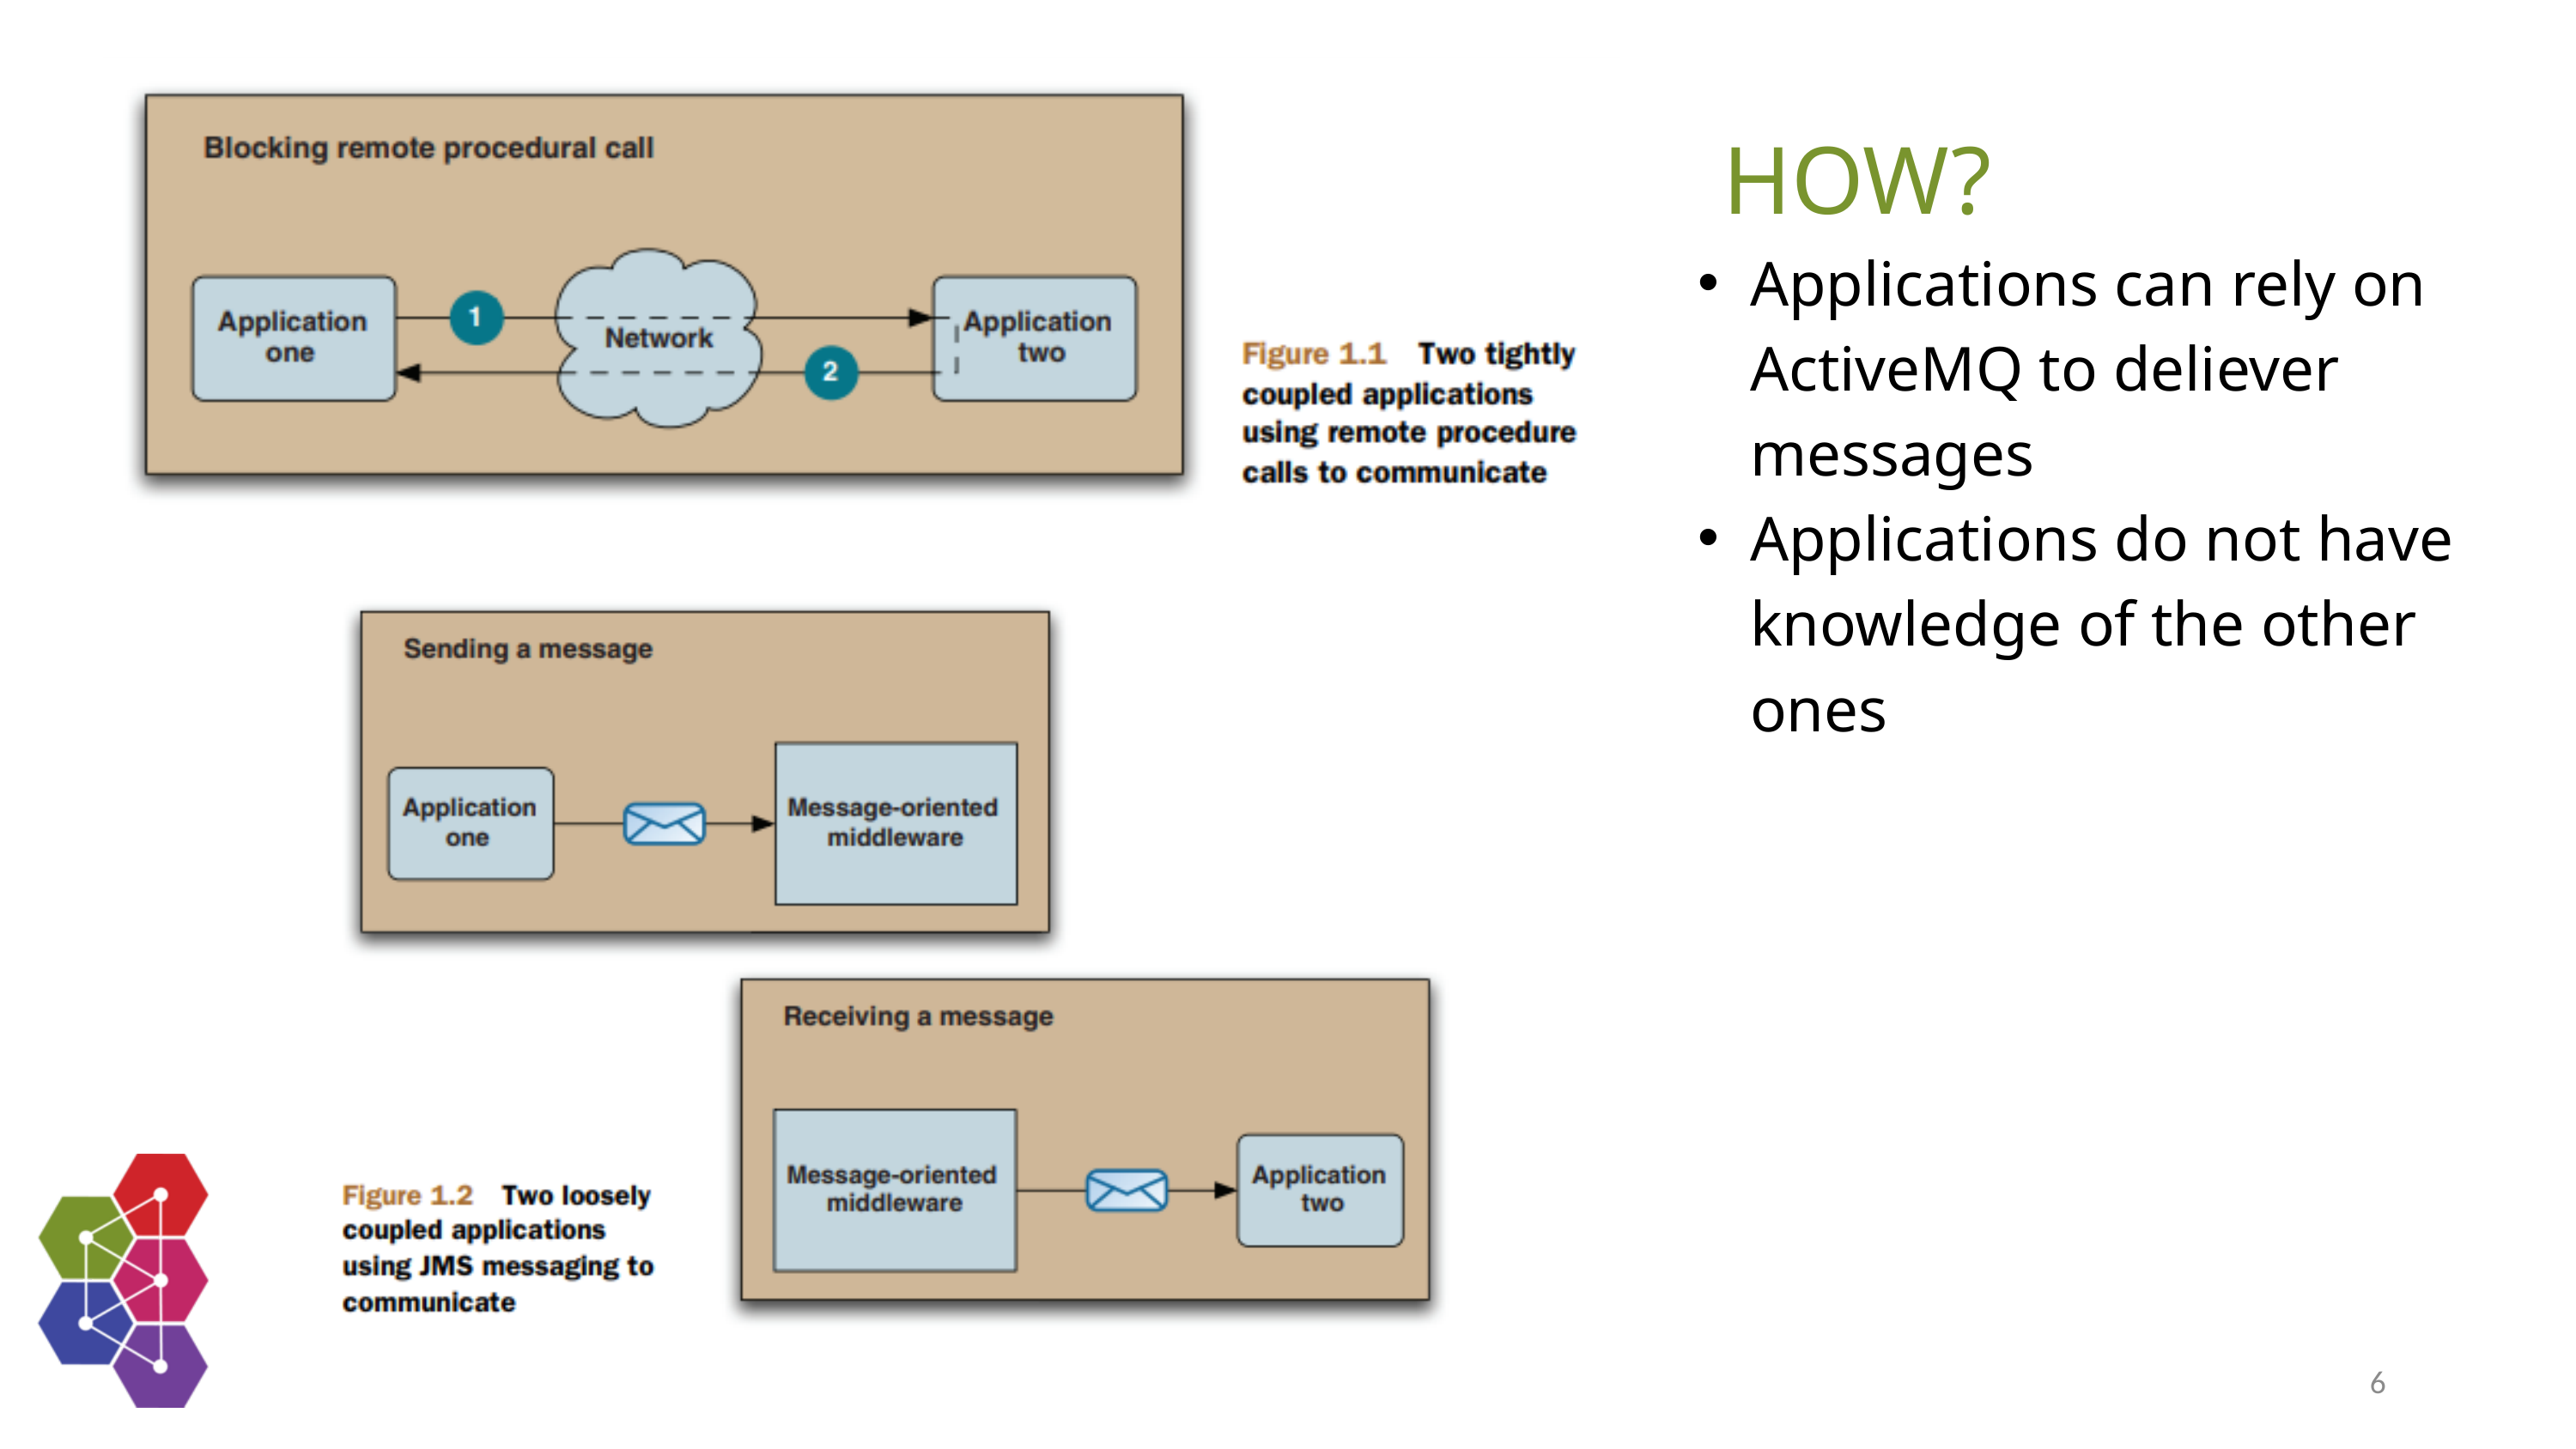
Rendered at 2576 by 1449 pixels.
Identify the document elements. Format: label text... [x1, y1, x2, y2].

picture [17, 1154, 272, 1408]
picture [103, 57, 1620, 533]
text_box Applications can rely on ActiveMQ to deliever messages Applications do not have knowledge of the other ones [1646, 233, 2504, 829]
slide_number 6 [1819, 1343, 2399, 1420]
picture [342, 579, 1516, 1340]
text_box HOW? [1620, 102, 2095, 233]
